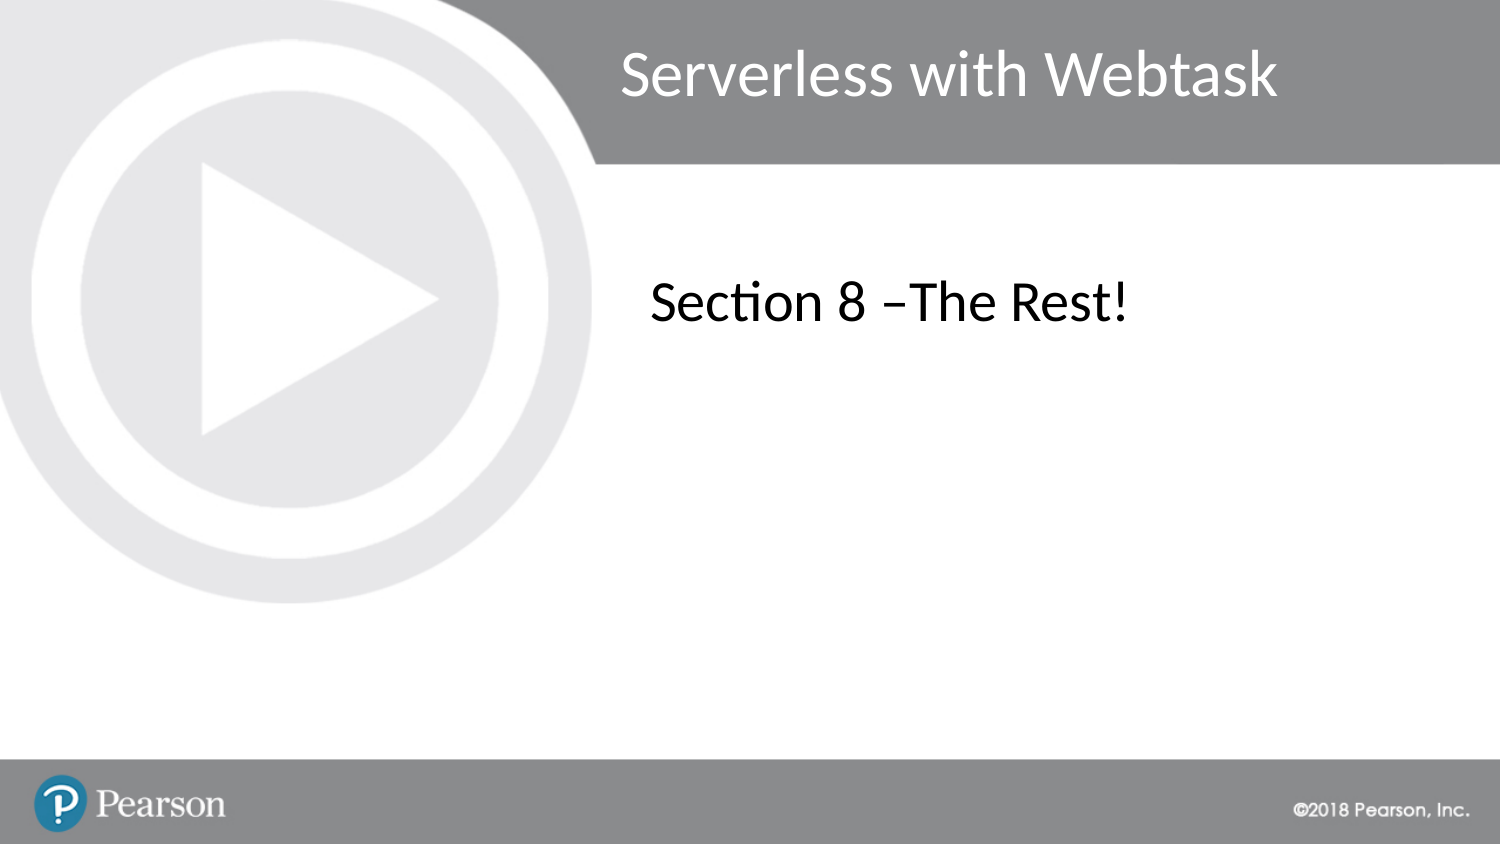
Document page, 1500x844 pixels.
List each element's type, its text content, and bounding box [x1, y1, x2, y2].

subtitle Section 8 –The Rest! [626, 255, 1397, 471]
title Serverless with Webtask [605, 21, 1469, 156]
picture [0, 0, 1500, 844]
